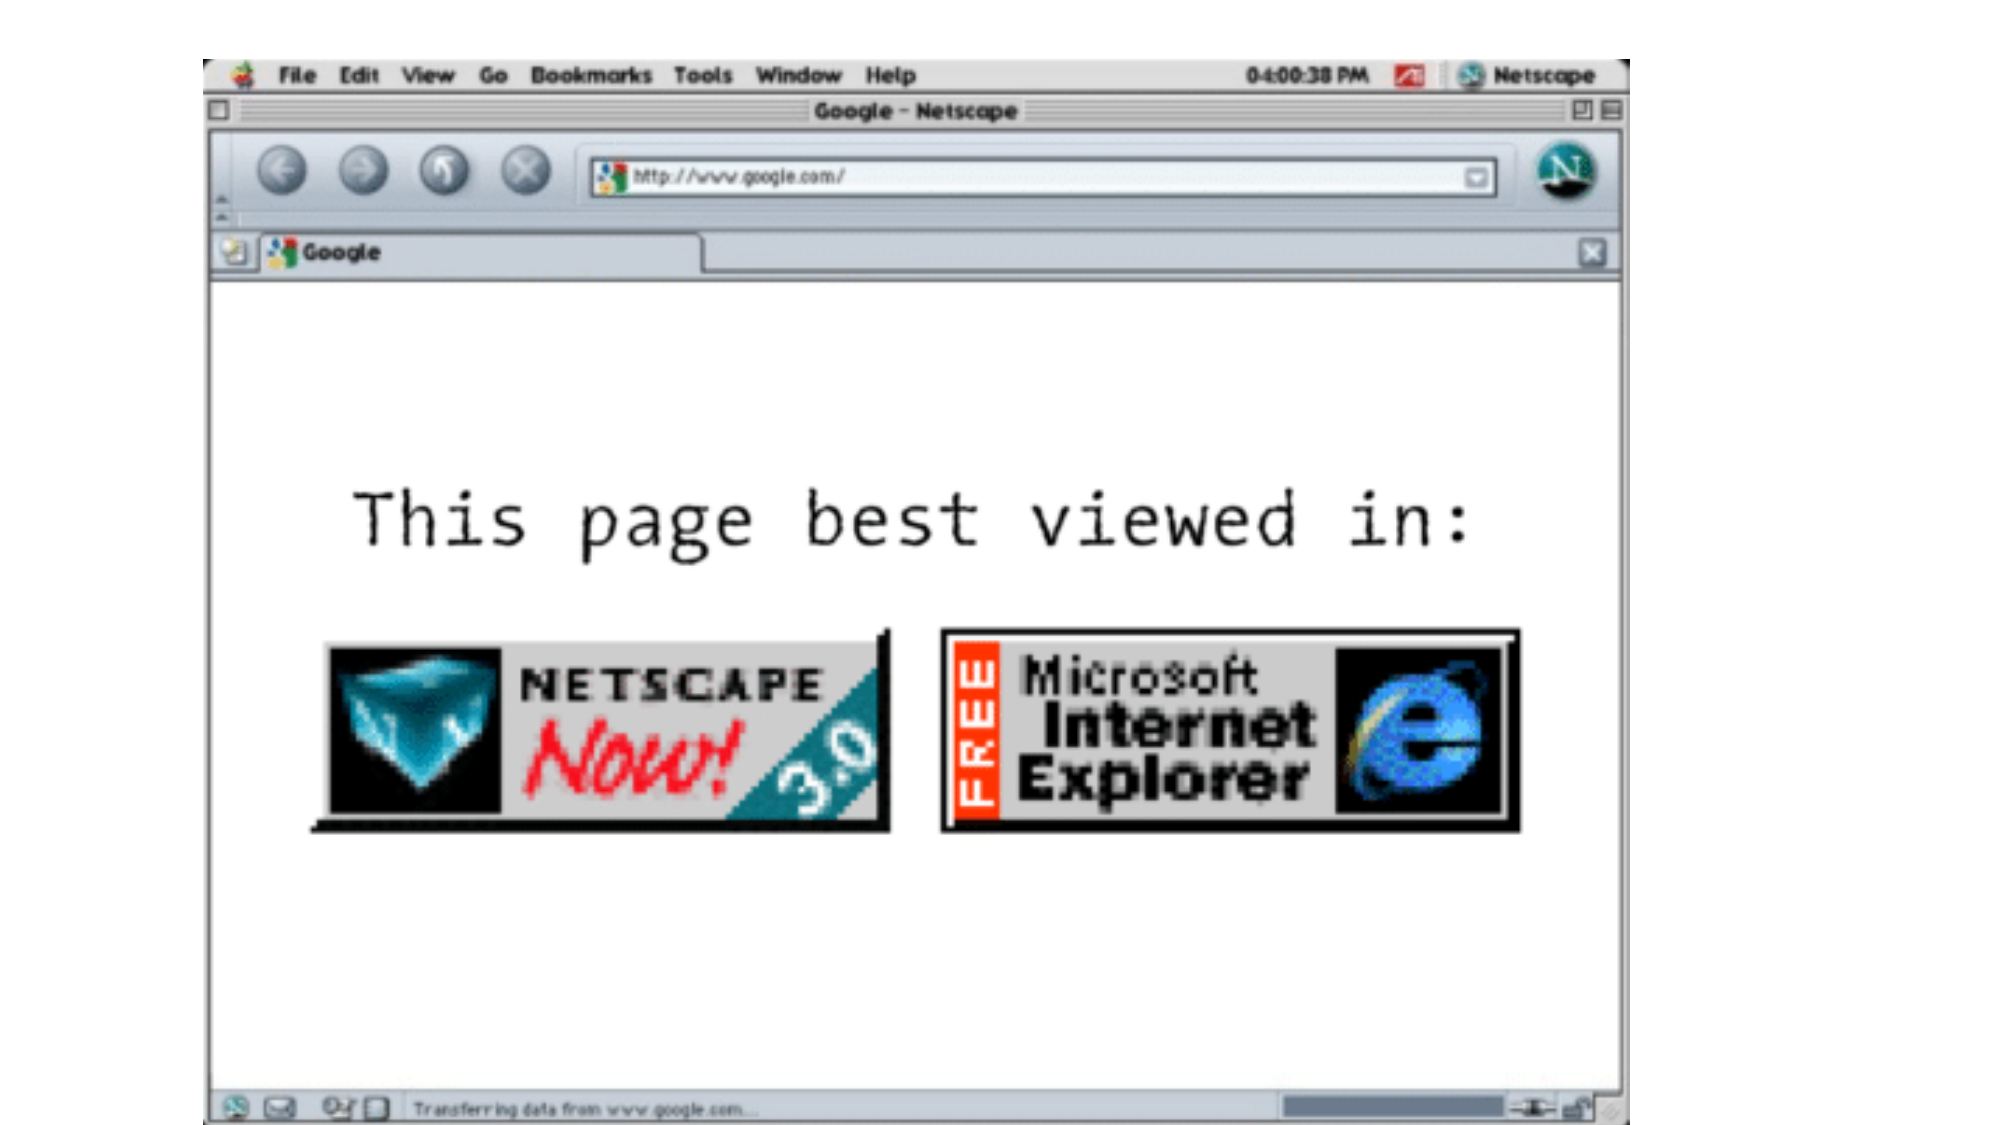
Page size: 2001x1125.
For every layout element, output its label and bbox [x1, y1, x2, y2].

picture [202, 59, 1631, 1125]
